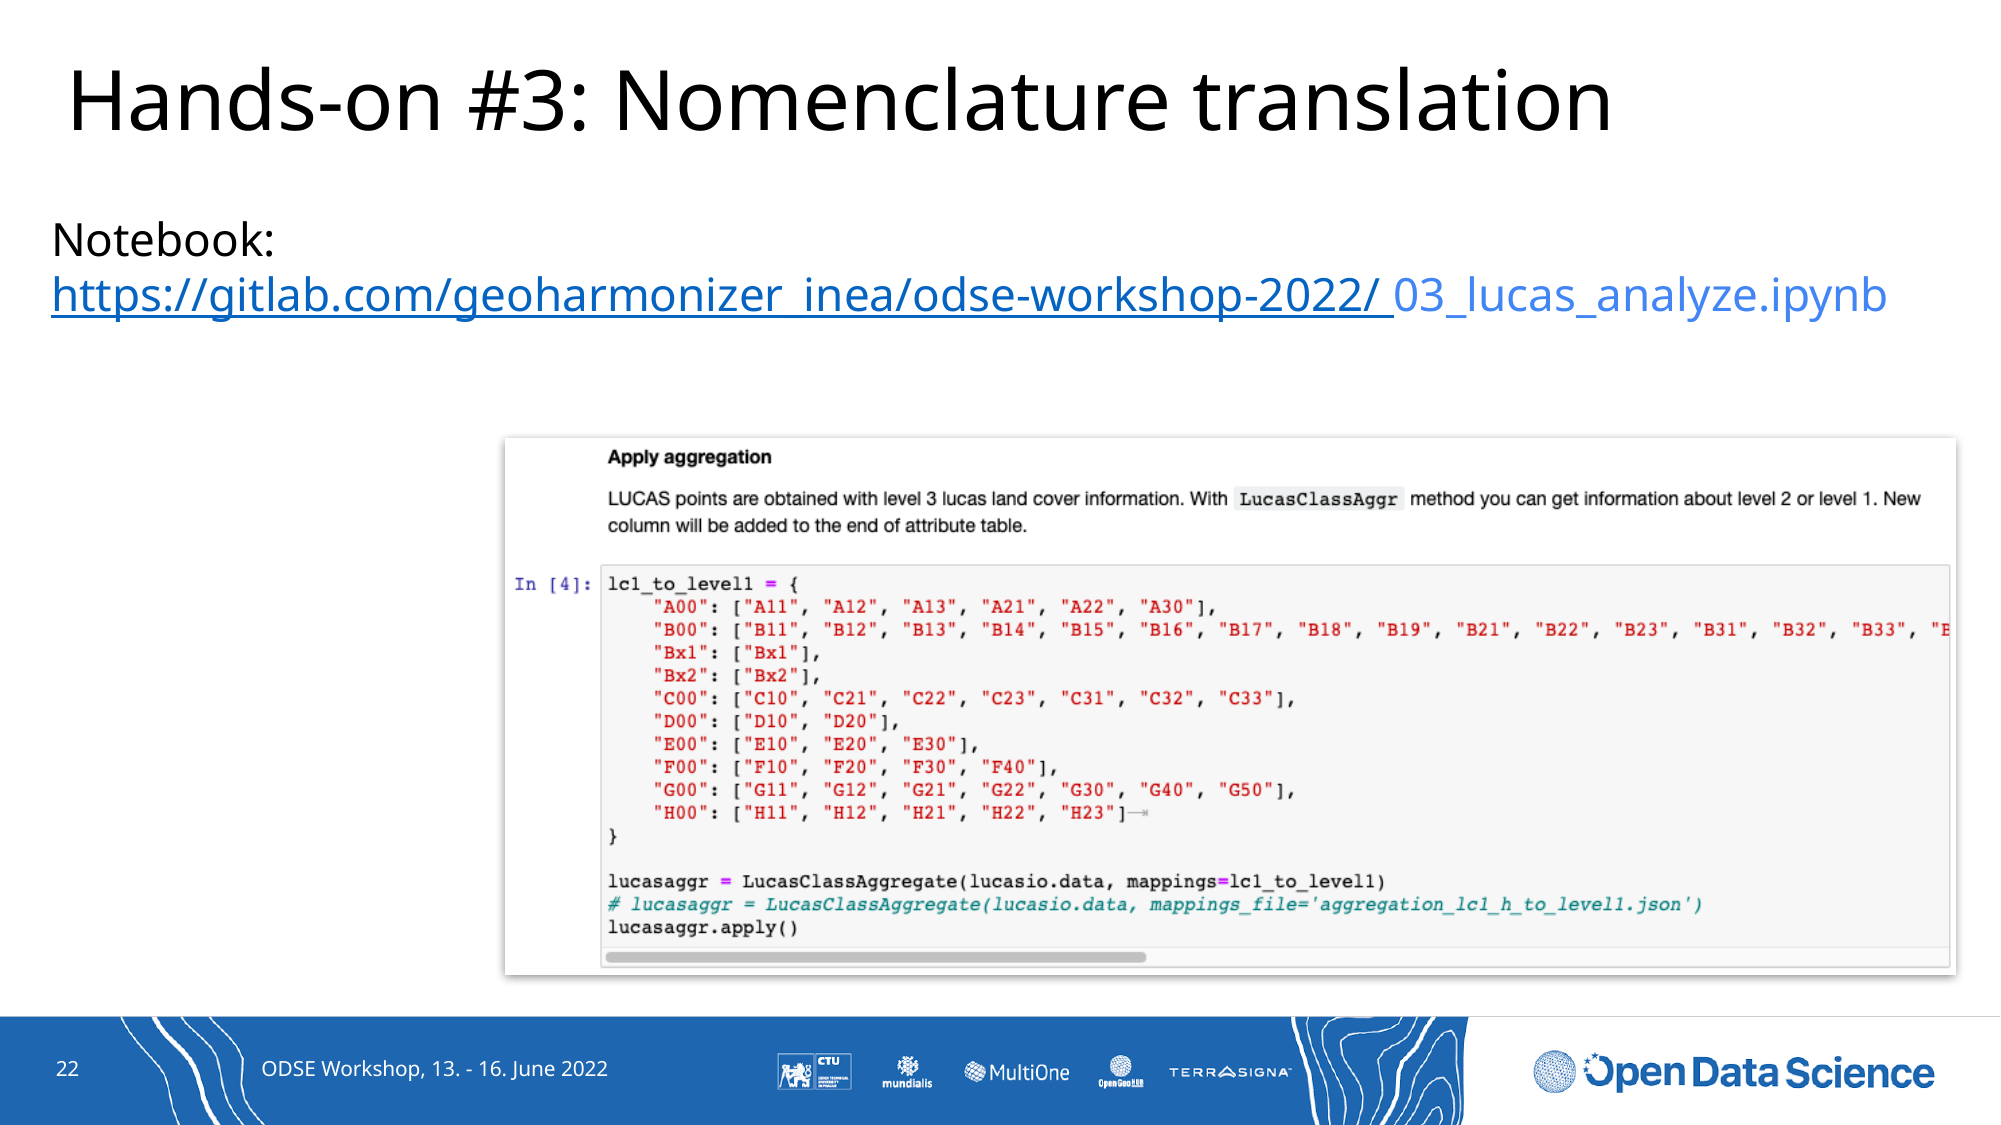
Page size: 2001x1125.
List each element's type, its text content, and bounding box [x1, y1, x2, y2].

slide_number 22 [40, 1047, 174, 1108]
footer ODSE Workshop, 13. - 16. June 2022 [246, 1047, 777, 1108]
title Hands-on #3: Nomenclature translation [51, 50, 1908, 209]
list Notebook: https://gitlab.com/geoharmonizer_inea/odse-workshop-2022/ 03_lucas_analyze.ipynb [51, 209, 1933, 533]
picture [0, 0, 2001, 1125]
